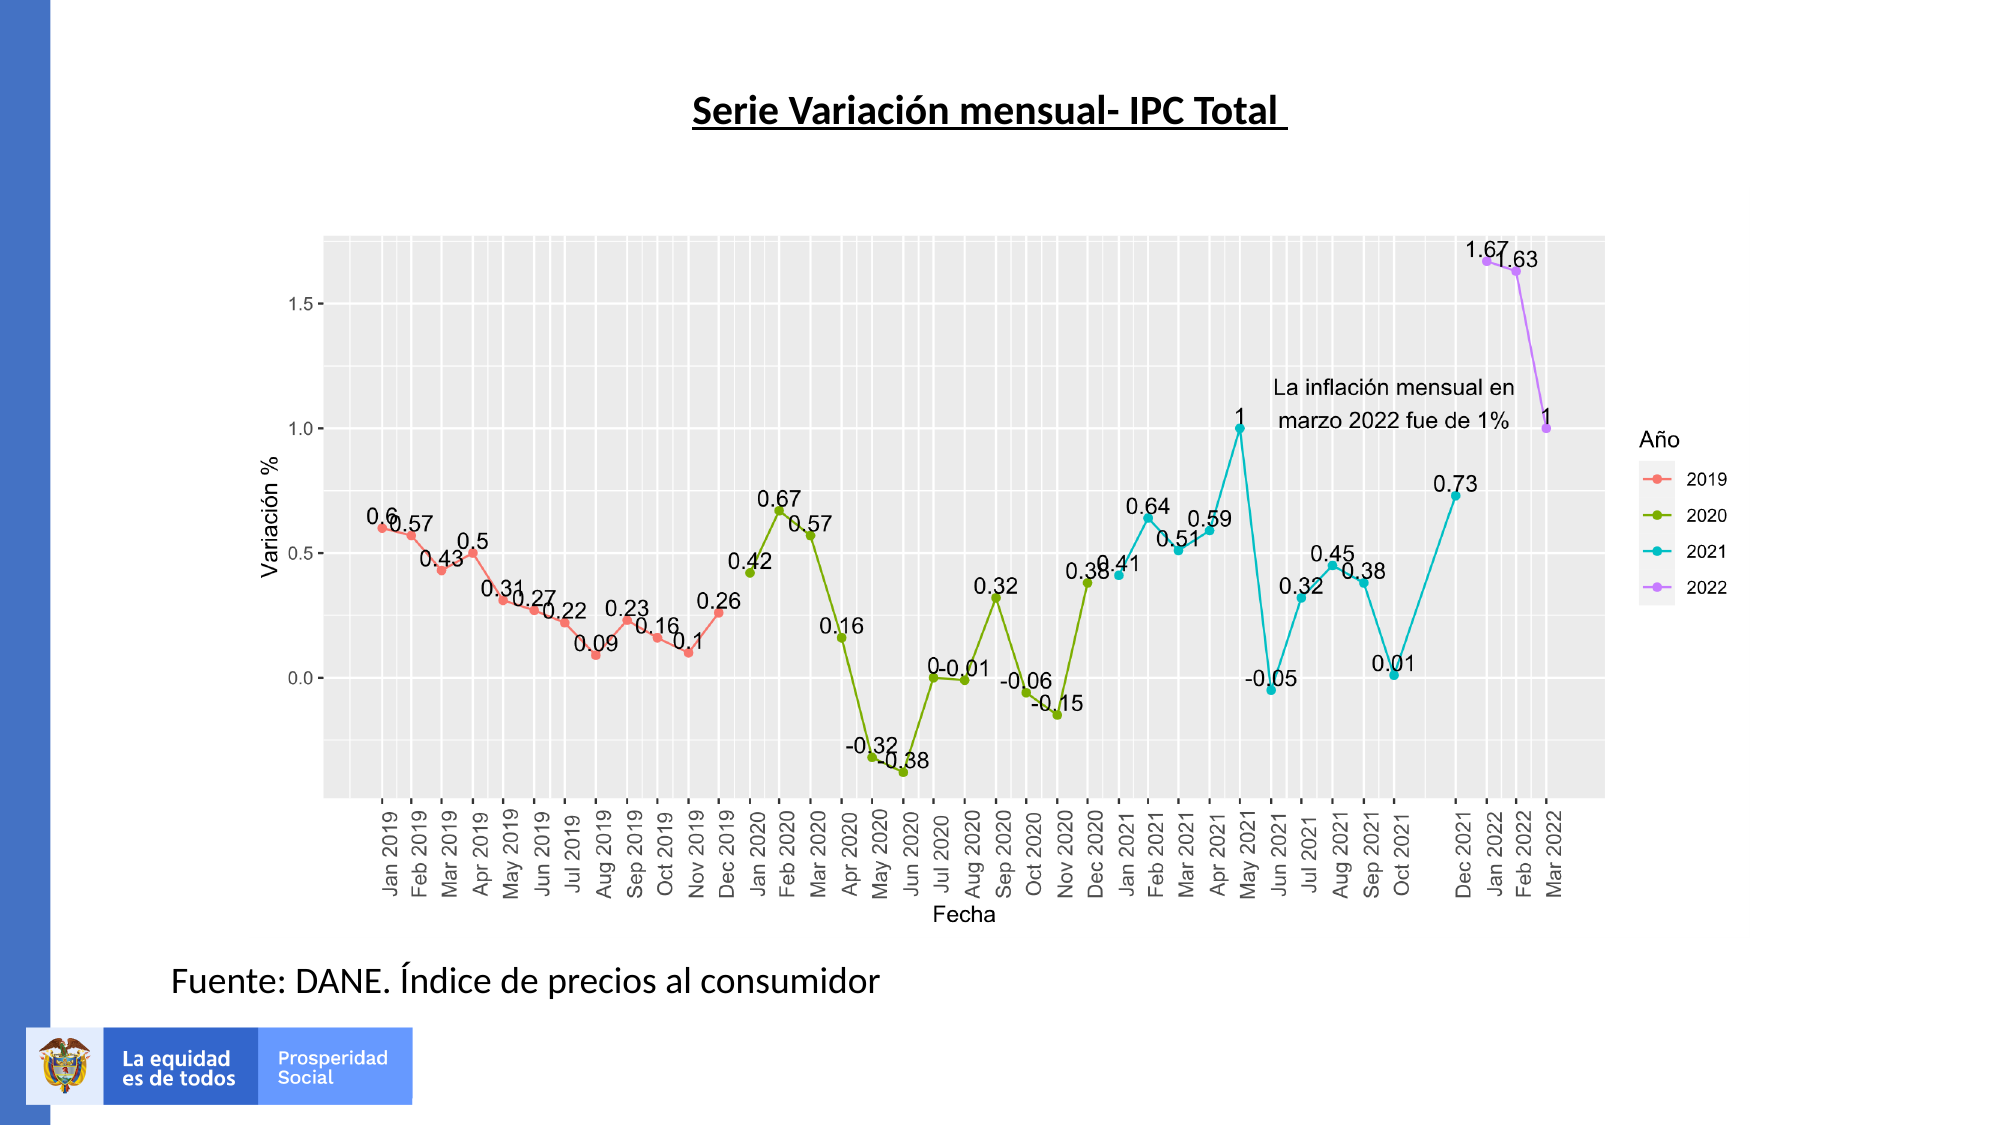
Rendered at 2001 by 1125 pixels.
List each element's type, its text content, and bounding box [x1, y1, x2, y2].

text_box Serie Variación mensual- IPC Total [677, 75, 1679, 140]
picture [249, 187, 1750, 938]
picture [26, 1027, 413, 1105]
text_box Fuente: DANE. Índice de precios al consumidor [156, 948, 978, 1009]
